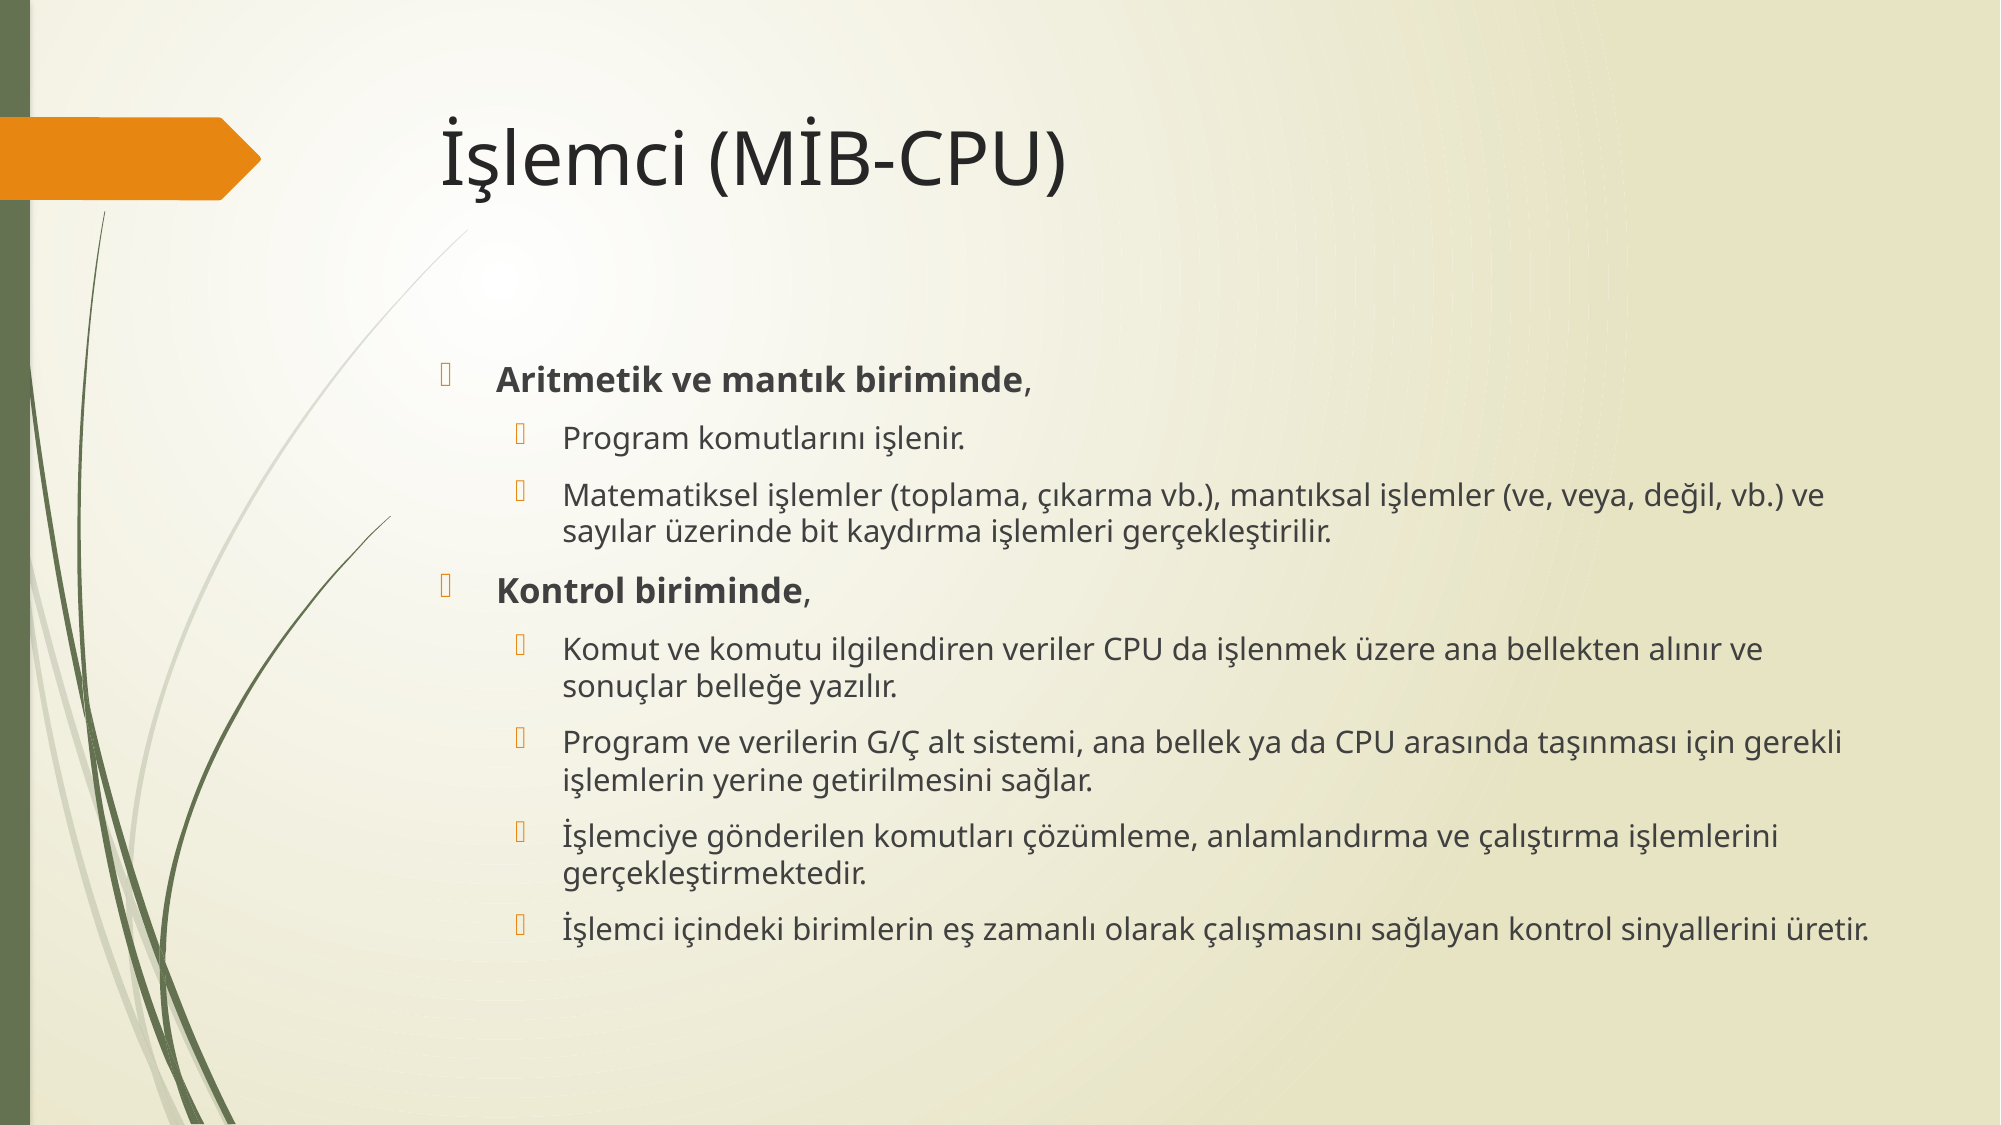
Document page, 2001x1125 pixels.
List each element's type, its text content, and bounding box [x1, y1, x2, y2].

title İşlemci (MİB-CPU) [425, 102, 1888, 313]
list Aritmetik ve mantık biriminde, Program komutlarını işlenir. Matematiksel işlemler (toplama, çıkarma vb.), mantıksal işlemler (ve, veya, değil, vb.) ve sayılar üzerinde bit kaydırma işlemleri gerçekleştirilir. Kontrol biriminde, Komut ve komutu ilgilendiren veriler CPU da işlenmek üzere ana bellekten alınır ve sonuçlar belleğe yazılır. Program ve verilerin G/Ç alt sistemi, ana bellek ya da CPU arasında taşınması için gerekli işlemlerin yerine getirilmesini sağlar. İşlemciye gönderilen komutları çözümleme, anlamlandırma ve çalıştırma işlemlerini gerçekleştirmektedir. İşlemci içindeki birimlerin eş zamanlı olarak çalışmasını sağlayan kontrol sinyallerini üretir. [424, 350, 1888, 970]
